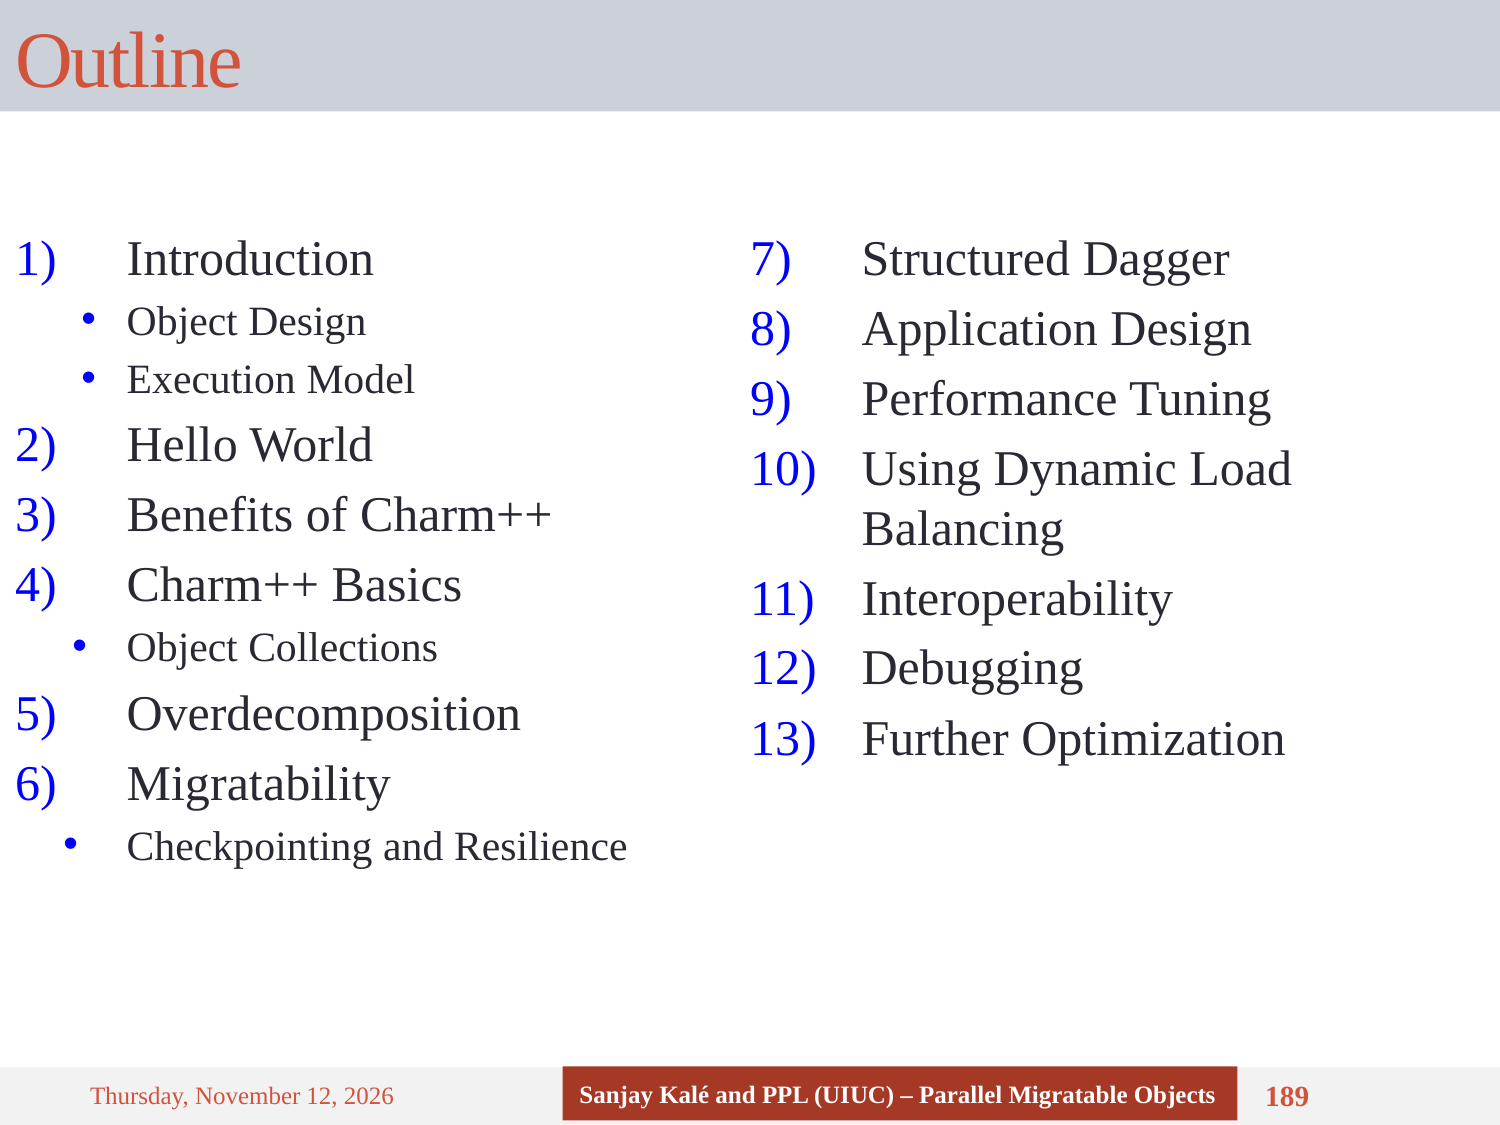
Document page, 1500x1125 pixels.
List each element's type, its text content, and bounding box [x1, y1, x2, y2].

list Introduction Object Design Execution Model Hello World Benefits of Charm++ Charm++ Basics Object Collections Overdecomposition Migratability Checkpointing and Resilience Structured Dagger Application Design Performance Tuning Using Dynamic Load Balancing Interoperability Debugging Further Optimization [0, 217, 1500, 912]
footer Sanjay Kalé and PPL (UIUC) – Parallel Migratable Objects [562, 1066, 1238, 1121]
slide_number 189 [1250, 1067, 1425, 1122]
title Outline [0, 0, 1500, 112]
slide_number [75, 1067, 550, 1122]
